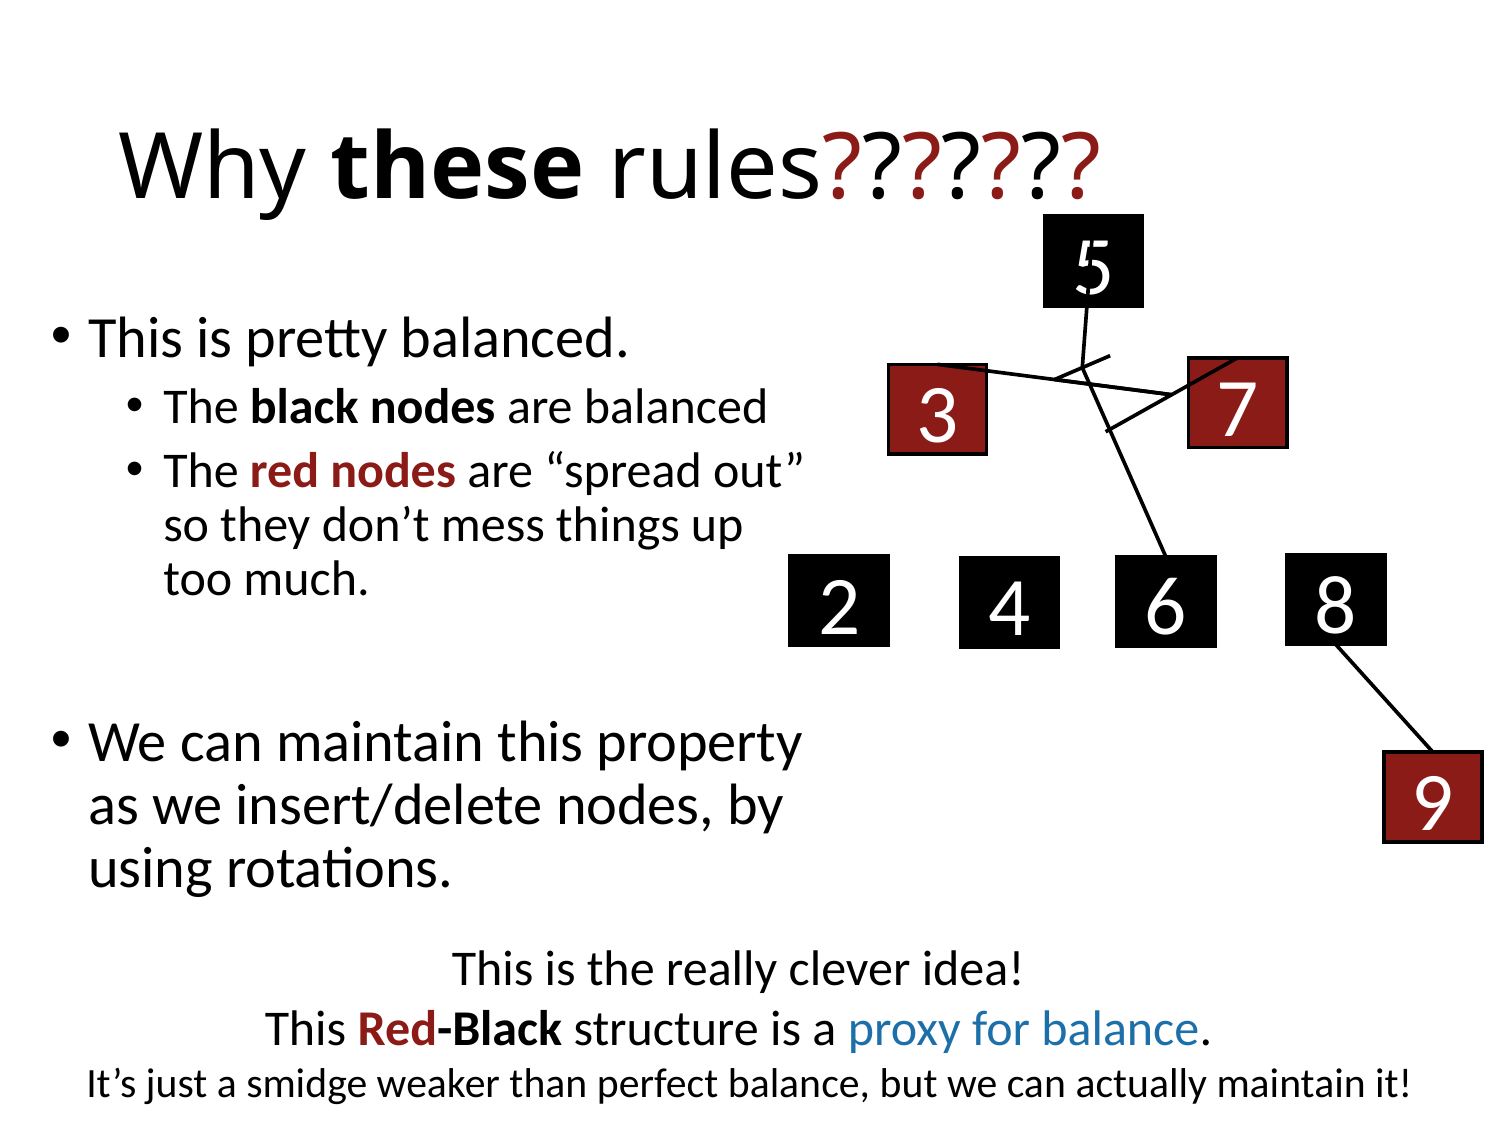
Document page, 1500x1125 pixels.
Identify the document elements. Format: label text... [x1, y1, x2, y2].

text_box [1335, 644, 1433, 752]
title Why these rules??????? [103, 59, 1397, 278]
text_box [790, 216, 1385, 648]
list This is pretty balanced. The black nodes are balanced The red nodes are “spread out” so they don’t mess things up too much. We can maintain this property as we insert/delete nodes, by using rotations. [35, 299, 823, 928]
text_box 9 [1383, 751, 1483, 843]
text_box This is the really clever idea! This Red-Black structure is a proxy for balance. It’s just a smidge weaker than perfect balance, but we can actually maintain it! [35, 928, 1464, 1113]
